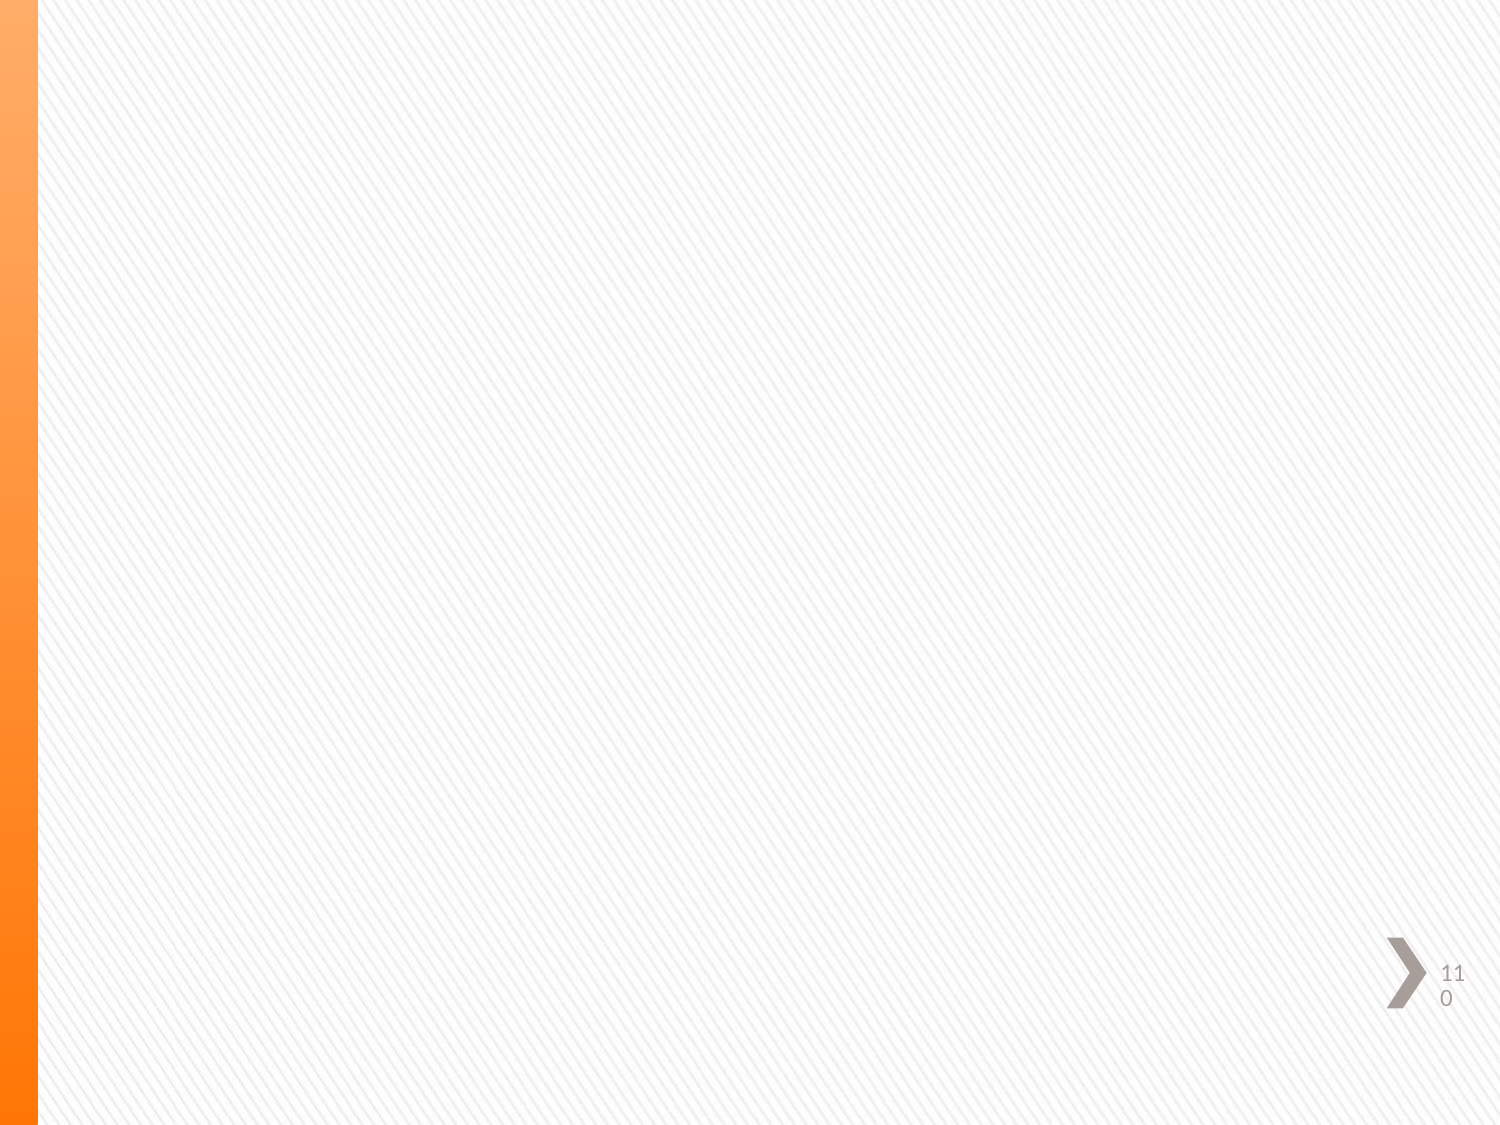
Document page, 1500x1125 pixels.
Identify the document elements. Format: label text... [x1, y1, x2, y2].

slide_number 110 [1425, 941, 1488, 1002]
picture [37, 0, 1500, 1125]
